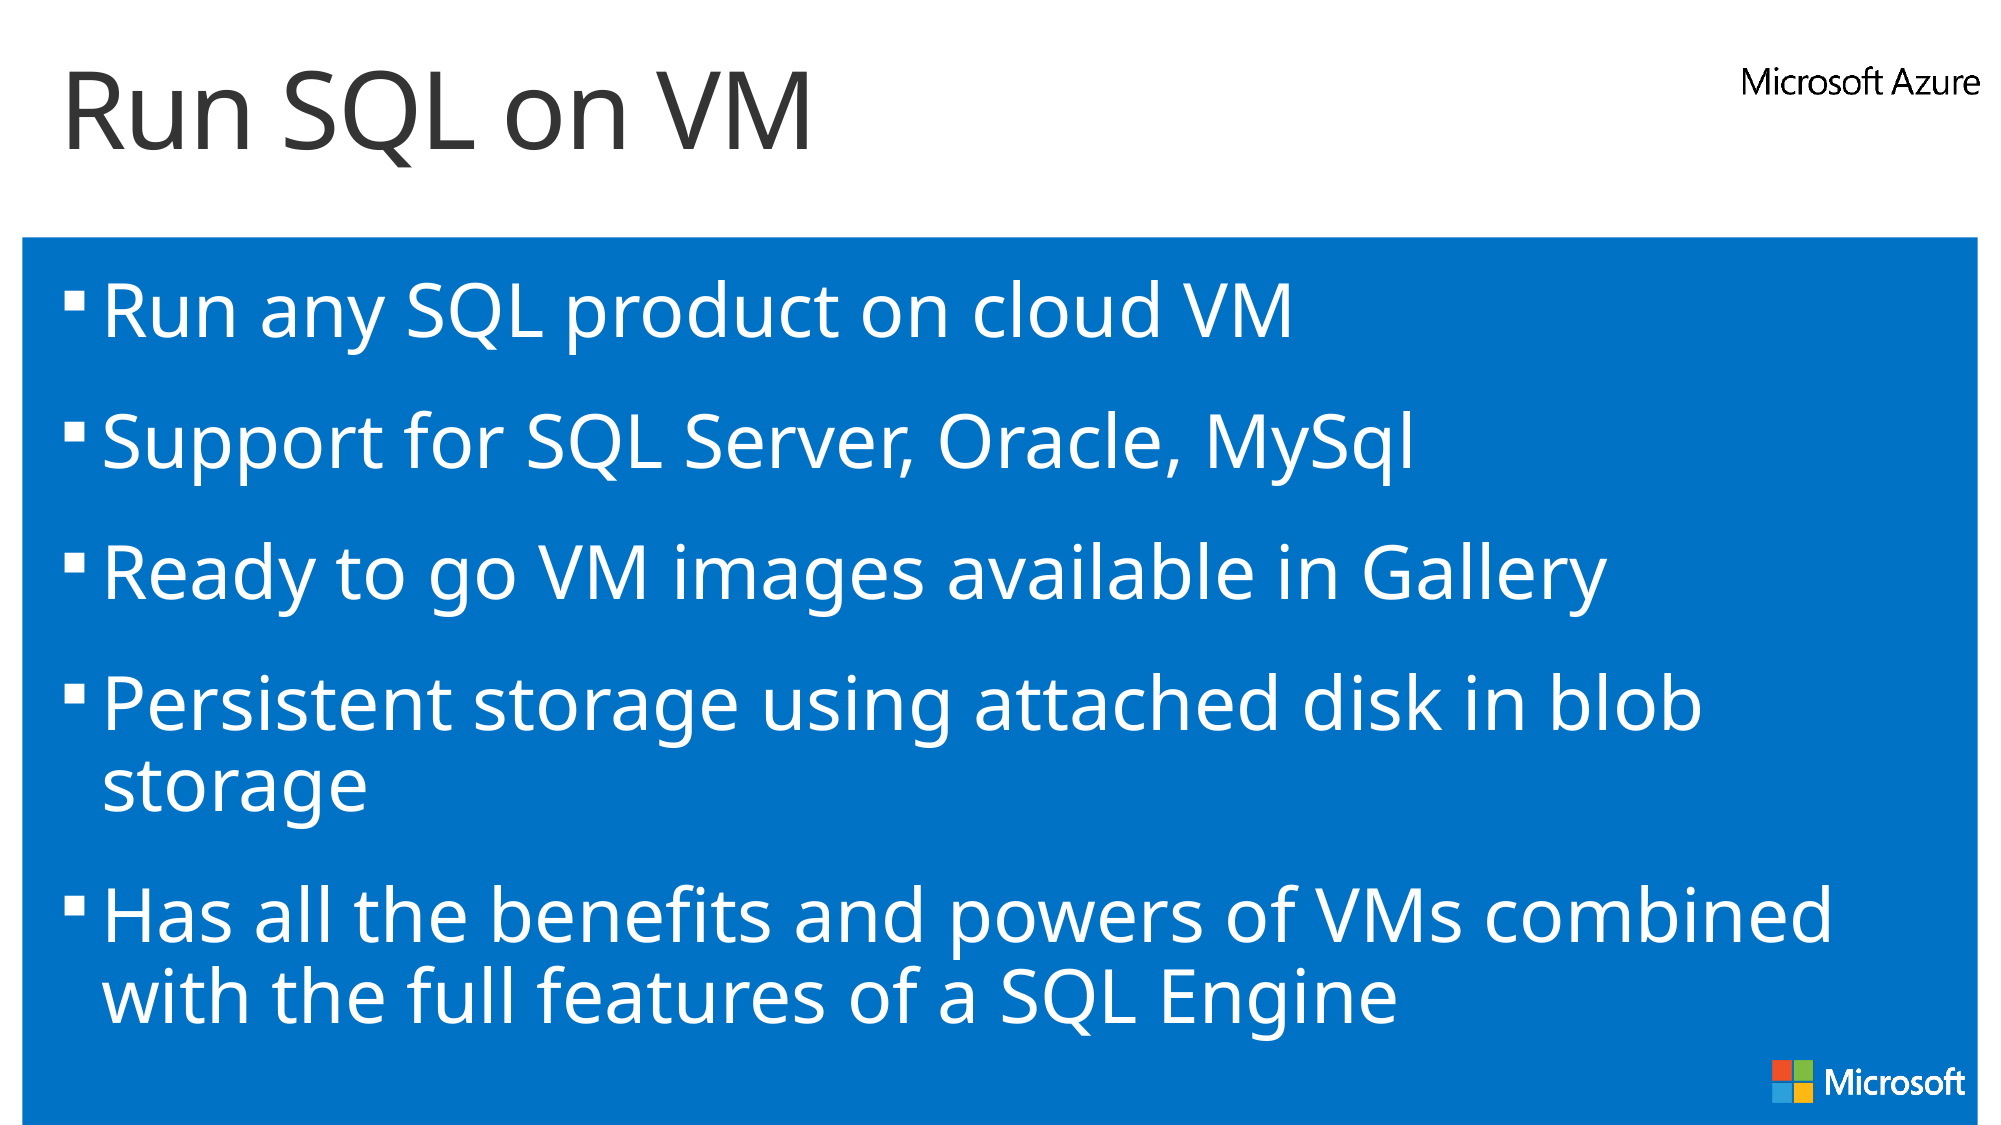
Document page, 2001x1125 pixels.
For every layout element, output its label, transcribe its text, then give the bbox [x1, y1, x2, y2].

title Run SQL on VM [45, 48, 1665, 200]
picture [1724, 49, 1998, 113]
list Run any SQL product on cloud VM Support for SQL Server, Oracle, MySql Ready to go VM images available in Gallery Persistent storage using attached disk in blob storage Has all the benefits and powers of VMs combined with the full features of a SQL Engine [45, 265, 1951, 1050]
picture [1772, 1060, 1965, 1103]
